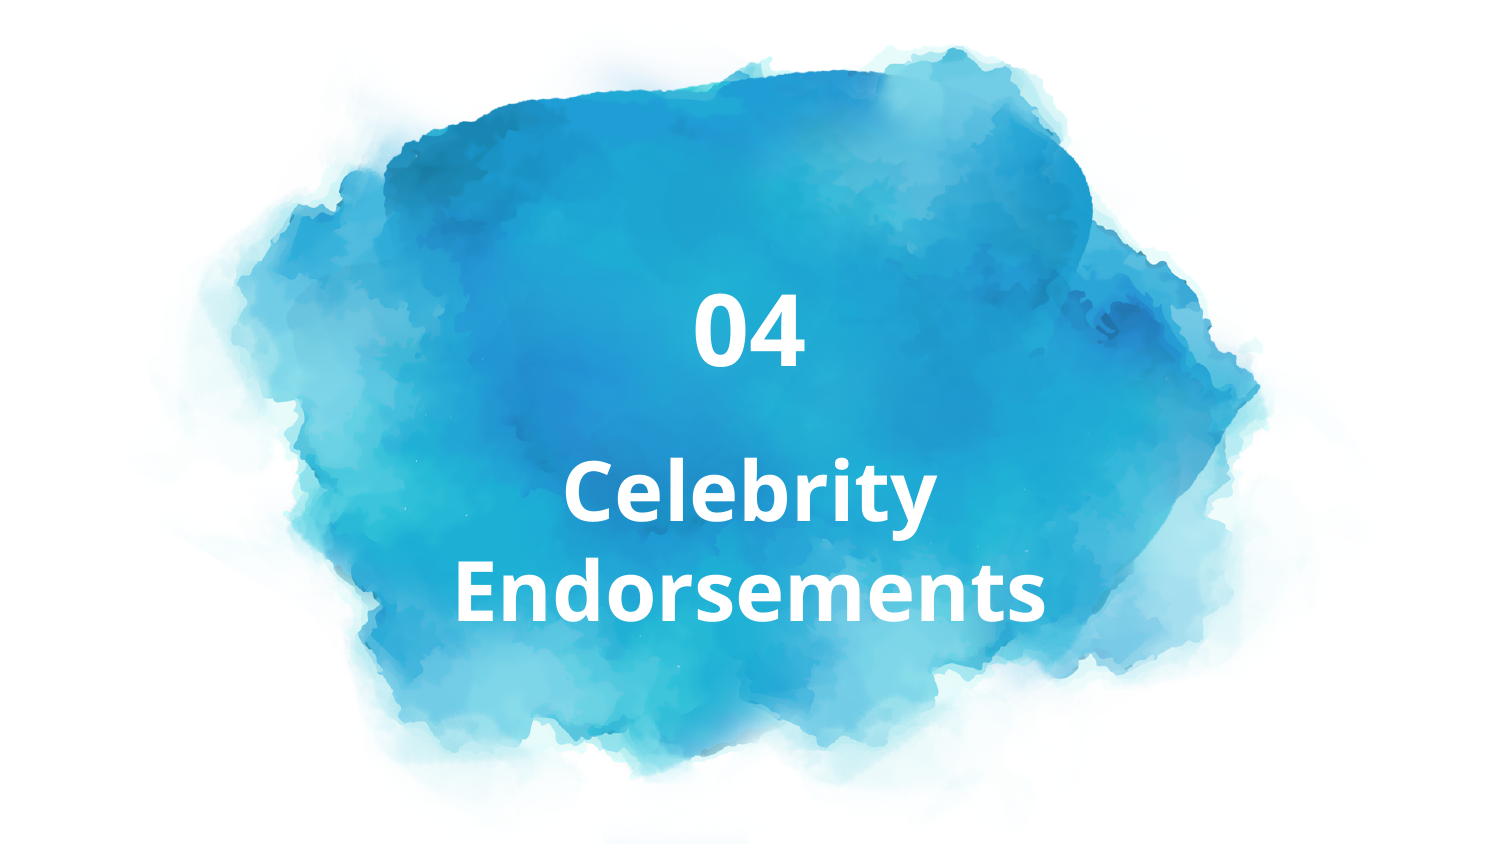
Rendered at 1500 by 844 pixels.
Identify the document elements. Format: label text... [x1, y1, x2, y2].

title 04 [648, 271, 852, 381]
title Celebrity Endorsements [363, 421, 1137, 655]
picture [0, 0, 1500, 844]
